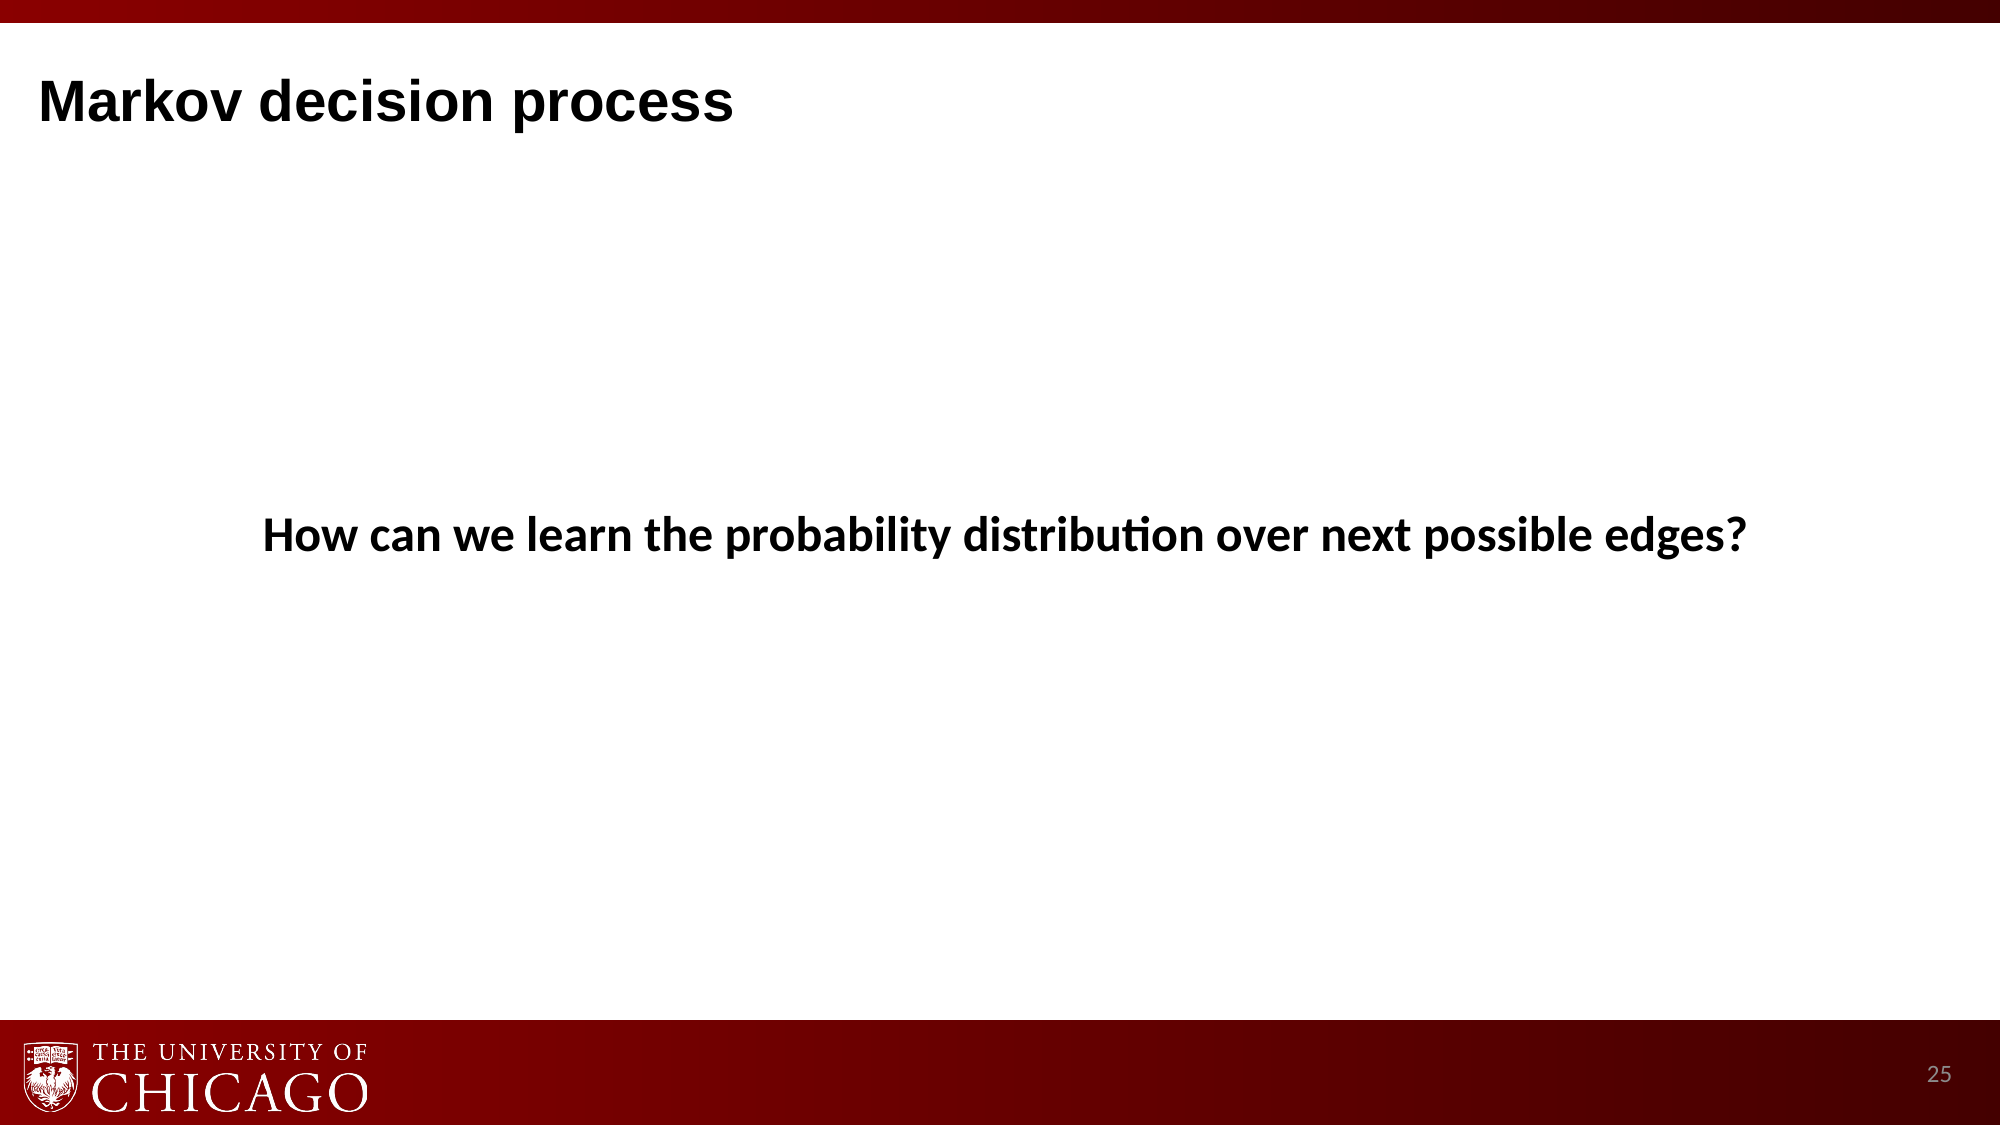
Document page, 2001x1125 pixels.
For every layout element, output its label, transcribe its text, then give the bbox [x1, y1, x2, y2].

picture [23, 1042, 367, 1112]
text_box [0, 0, 2000, 23]
text_box [0, 1020, 2000, 1125]
slide_number 25 [1517, 1042, 1968, 1103]
text_box Markov decision process [23, 55, 1704, 141]
text_box How can we learn the probability distribution over next possible edges? [248, 493, 1770, 674]
